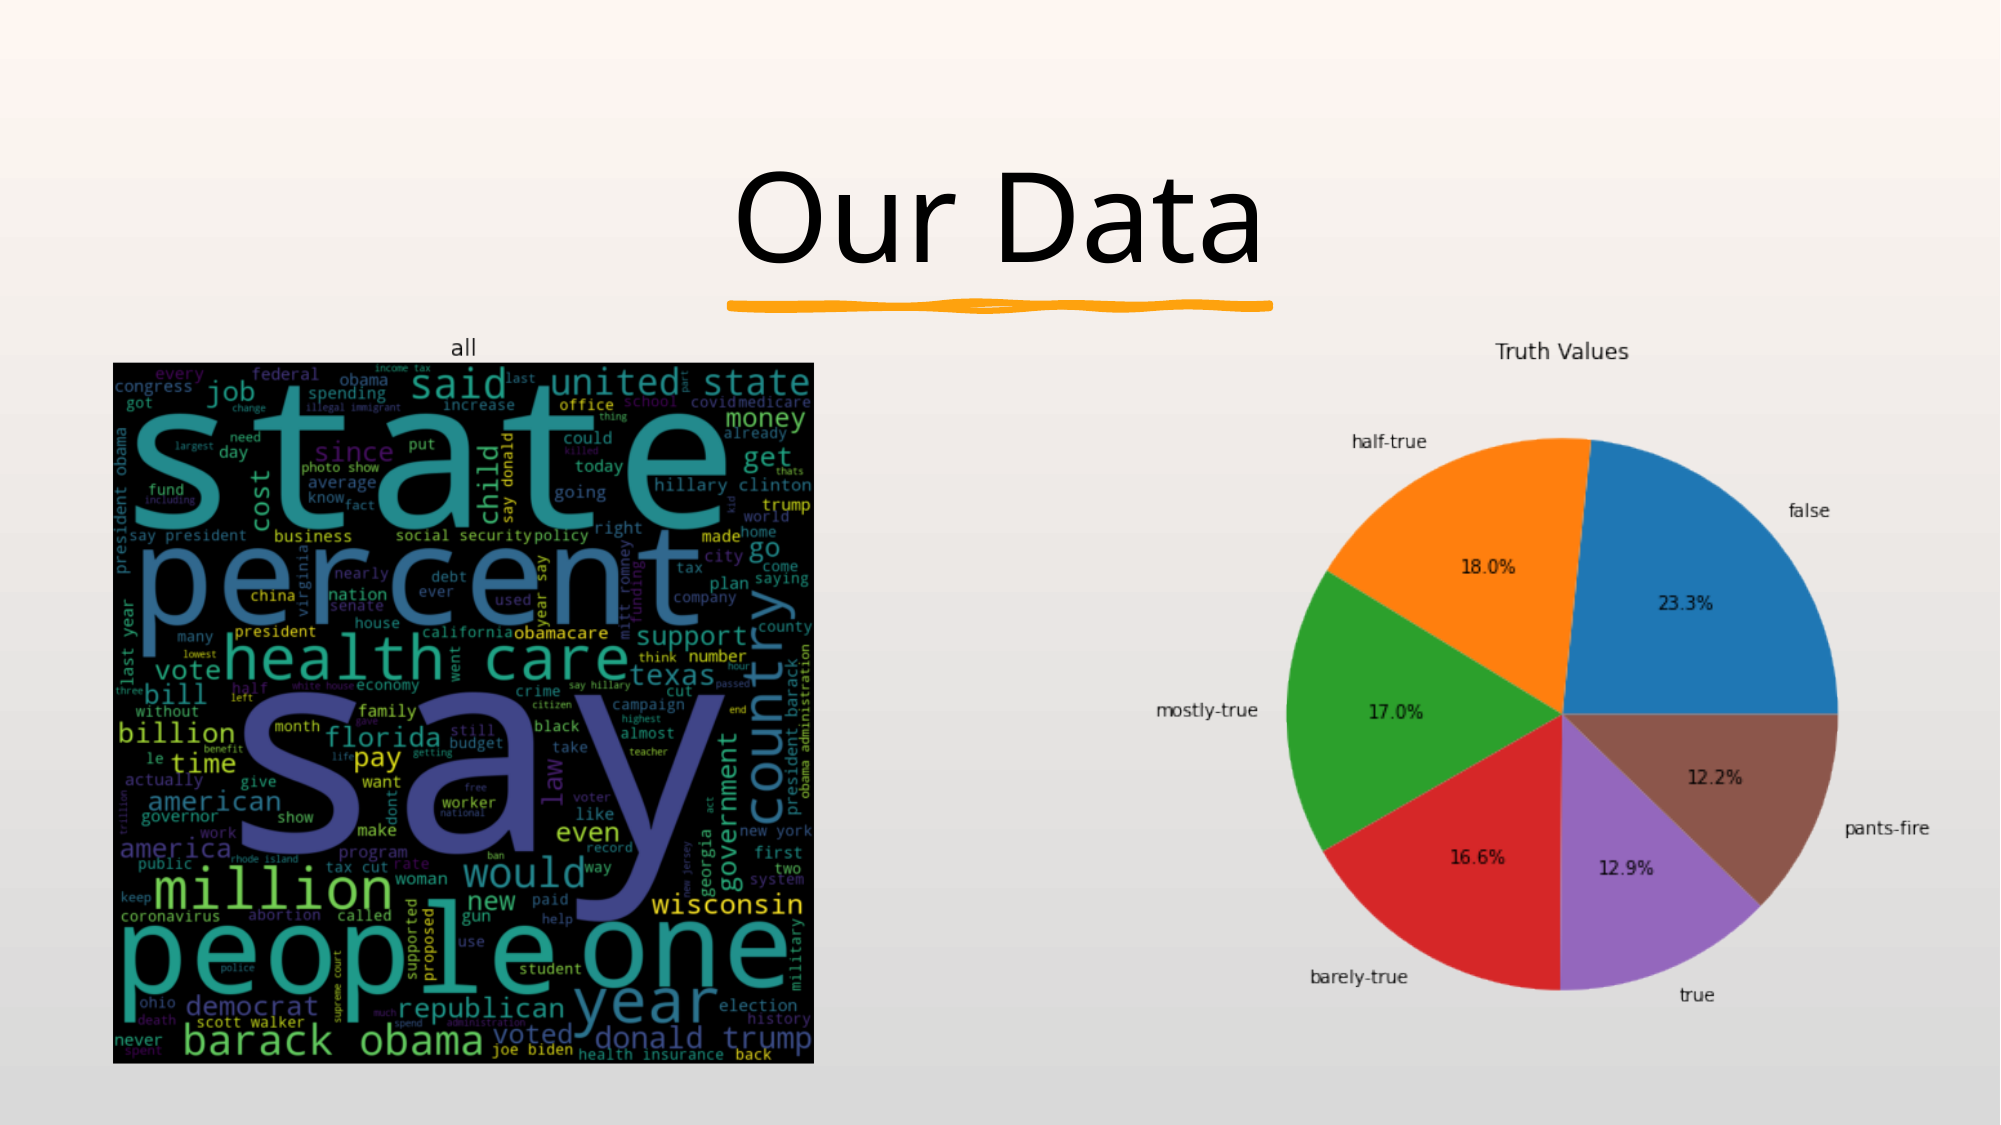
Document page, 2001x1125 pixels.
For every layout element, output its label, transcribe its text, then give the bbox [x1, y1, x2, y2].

picture [104, 329, 822, 1073]
title Our Data [104, 124, 1895, 300]
text_box [728, 300, 1271, 312]
text_box [0, 0, 2000, 1125]
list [1141, 329, 1943, 1073]
